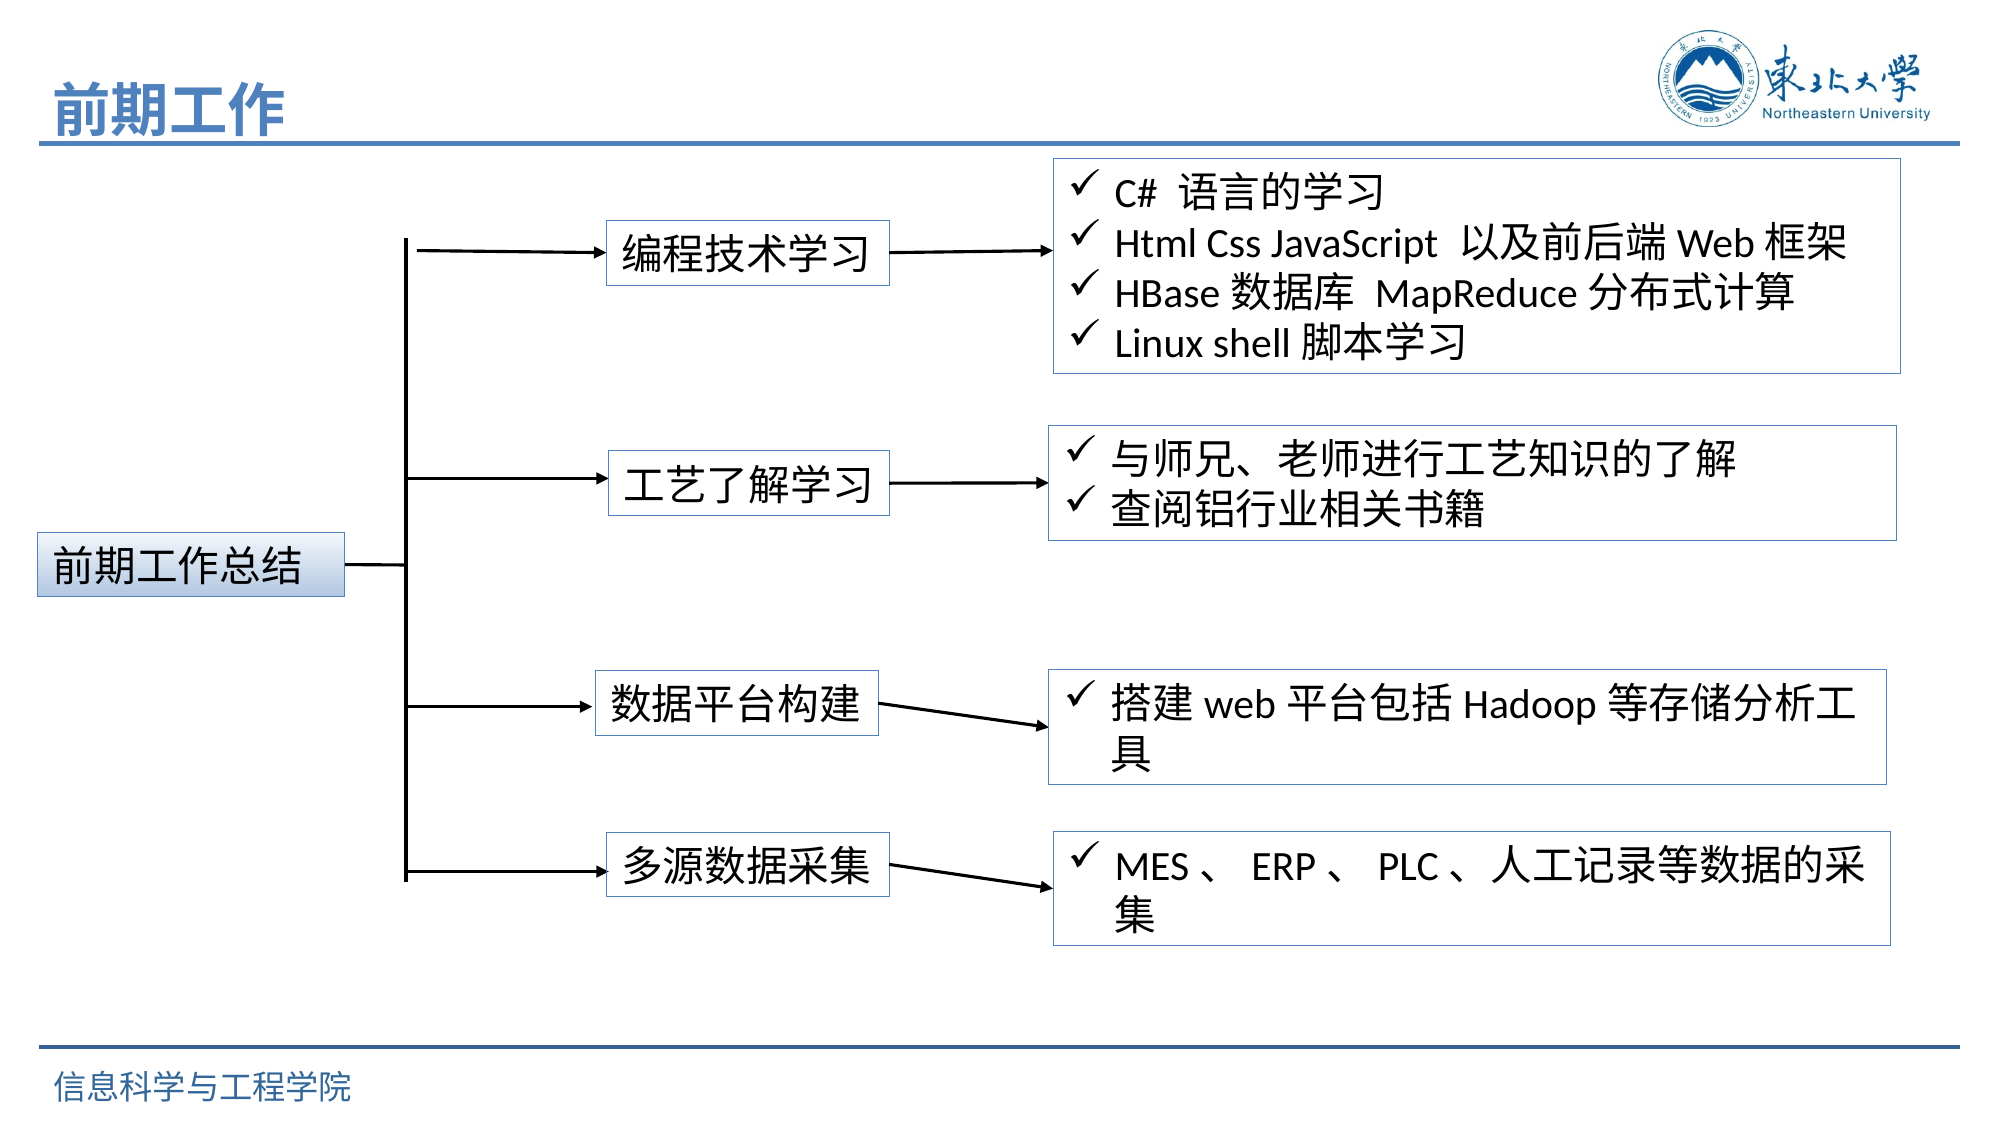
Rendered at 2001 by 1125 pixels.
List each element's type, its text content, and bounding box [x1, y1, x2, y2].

text_box 前期工作 [37, 65, 327, 196]
text_box 前期工作总结 [37, 532, 345, 597]
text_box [888, 250, 1054, 254]
text_box 搭建web平台包括Hadoop等存储分析工具 [1048, 669, 1887, 785]
text_box 编程技术学习 [606, 220, 890, 286]
picture [1658, 30, 1930, 127]
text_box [416, 250, 607, 254]
text_box 工艺了解学习 [608, 450, 890, 516]
text_box C# 语言的学习 Html Css JavaScript 以及前后端Web框架 HBase数据库 MapReduce分布式计算 Linux shell脚本学习 [1053, 158, 1901, 374]
text_box 数据平台构建 [595, 670, 879, 736]
text_box 与师兄、老师进行工艺知识的了解 查阅铝行业相关书籍 [1048, 425, 1897, 541]
text_box 多源数据采集 [606, 832, 890, 897]
text_box MES、ERP、PLC、人工记录等数据的采集 [1053, 831, 1891, 946]
